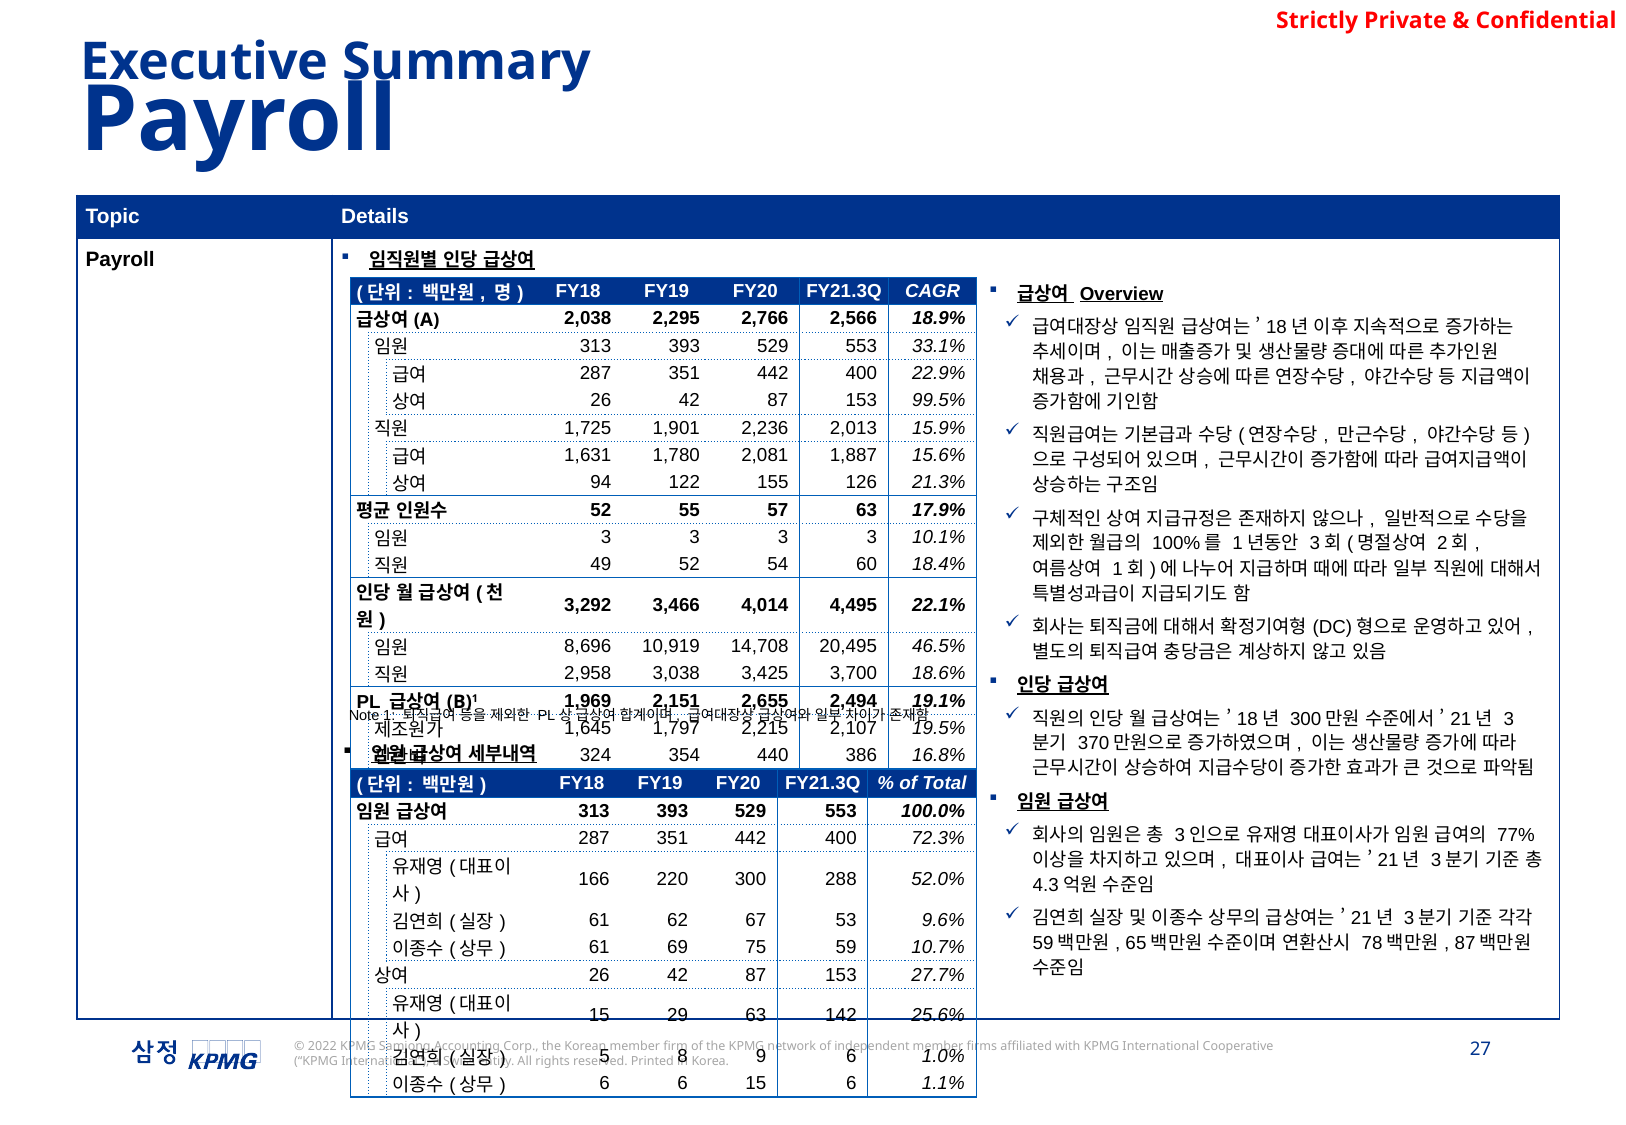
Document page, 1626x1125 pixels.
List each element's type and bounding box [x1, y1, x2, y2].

text_box [348, 705, 998, 724]
table_cell [351, 496, 799, 577]
picture [129, 1038, 263, 1071]
text_box [334, 732, 589, 768]
table_header [868, 770, 976, 797]
table_cell [800, 724, 888, 768]
table_cell [868, 798, 976, 1096]
table_cell [351, 724, 799, 768]
table_cell [889, 305, 976, 495]
table_cell [351, 578, 799, 686]
table_cell [800, 578, 888, 686]
table_cell [889, 687, 976, 705]
table_header [889, 278, 976, 304]
table_cell [889, 496, 976, 577]
table_cell [351, 798, 777, 1096]
table_cell [800, 496, 888, 577]
table_cell [889, 724, 976, 768]
table_header [351, 278, 799, 304]
table_cell [889, 578, 976, 686]
table_cell [78, 239, 331, 1018]
table_header [333, 196, 1559, 238]
table_header [800, 278, 888, 304]
table_header [78, 196, 331, 238]
table_cell [778, 798, 867, 1096]
table_cell [333, 239, 1559, 1018]
table_header [351, 770, 777, 797]
table_cell [351, 687, 799, 705]
table_cell [800, 687, 888, 705]
text_box [65, 37, 1475, 178]
table_cell [800, 305, 888, 495]
table_header [778, 770, 867, 797]
table_cell [351, 305, 799, 495]
